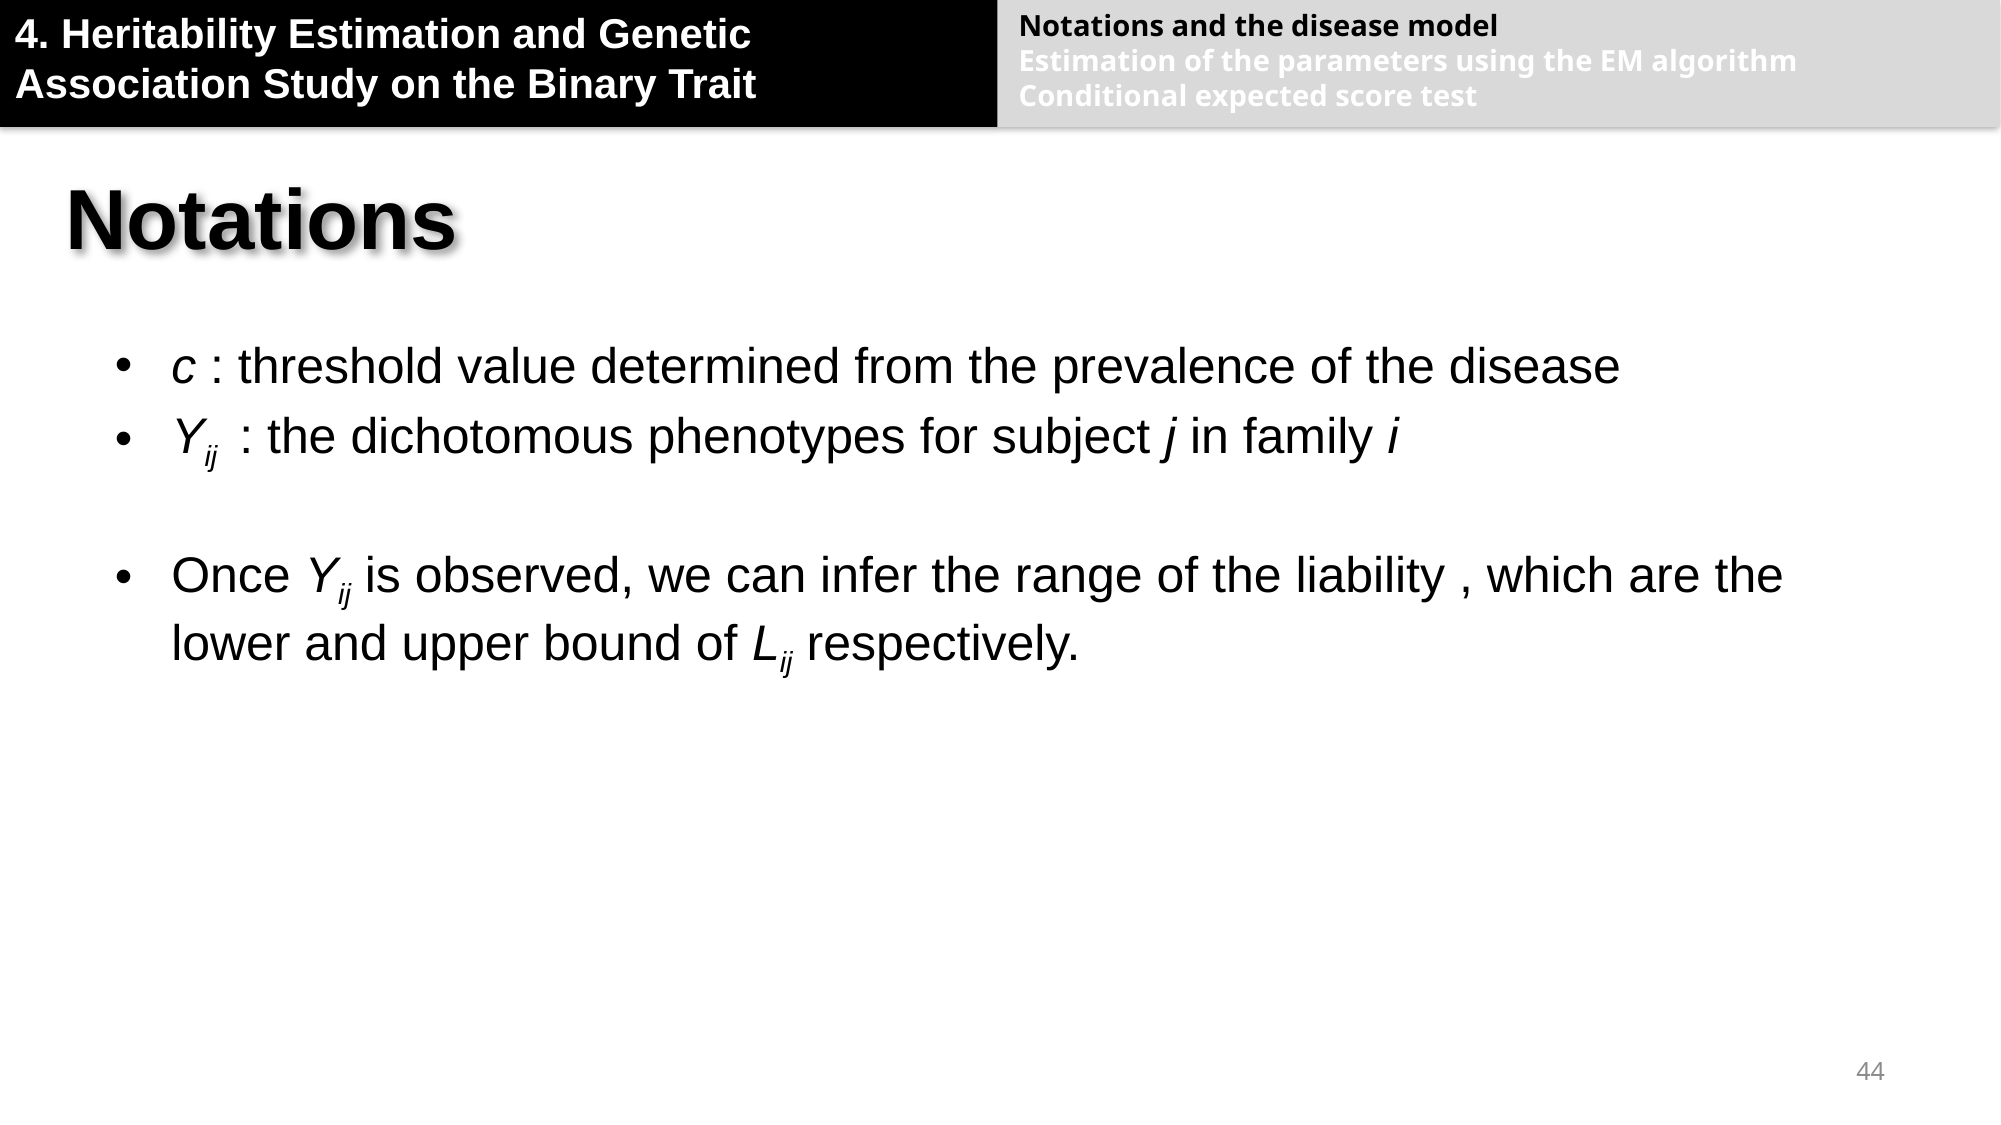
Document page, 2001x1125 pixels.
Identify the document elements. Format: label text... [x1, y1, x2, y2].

text_box 4. Heritability Estimation and Genetic Association Study on the Binary Trait [0, 0, 894, 115]
text_box Notations and the disease model Estimation of the parameters using the EM algorithm Conditional expected score test [1003, 0, 2000, 120]
title Notations [50, 155, 1851, 274]
slide_number 44 [1433, 1042, 1900, 1103]
